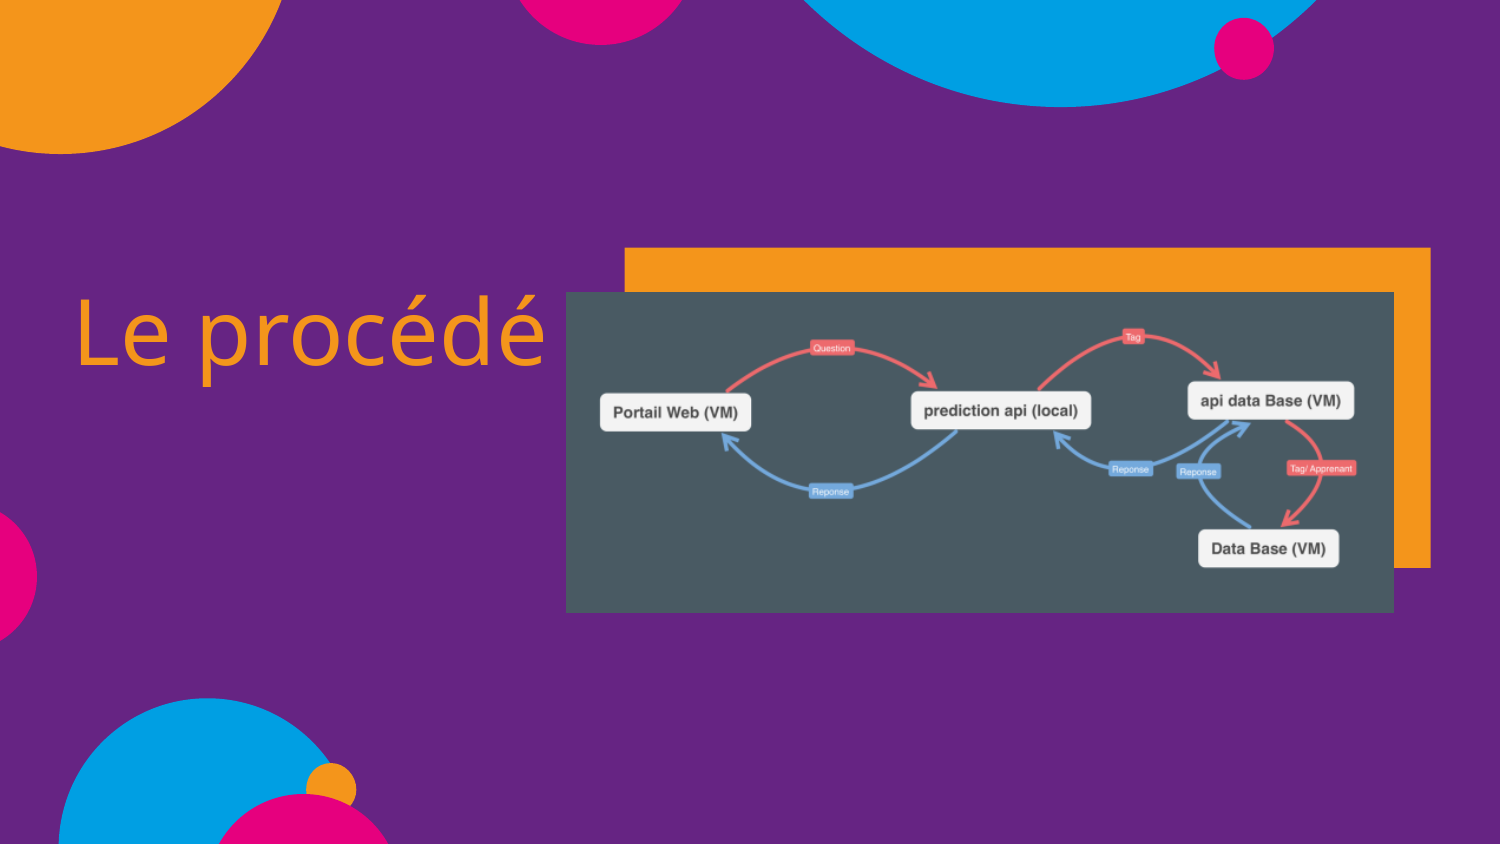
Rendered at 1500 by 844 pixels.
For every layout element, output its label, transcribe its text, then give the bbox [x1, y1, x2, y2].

title Le procédé [57, 231, 567, 517]
text_box [803, 0, 1317, 108]
text_box [624, 247, 1431, 568]
text_box [218, 793, 389, 844]
text_box [1214, 17, 1274, 80]
picture [565, 291, 1395, 613]
